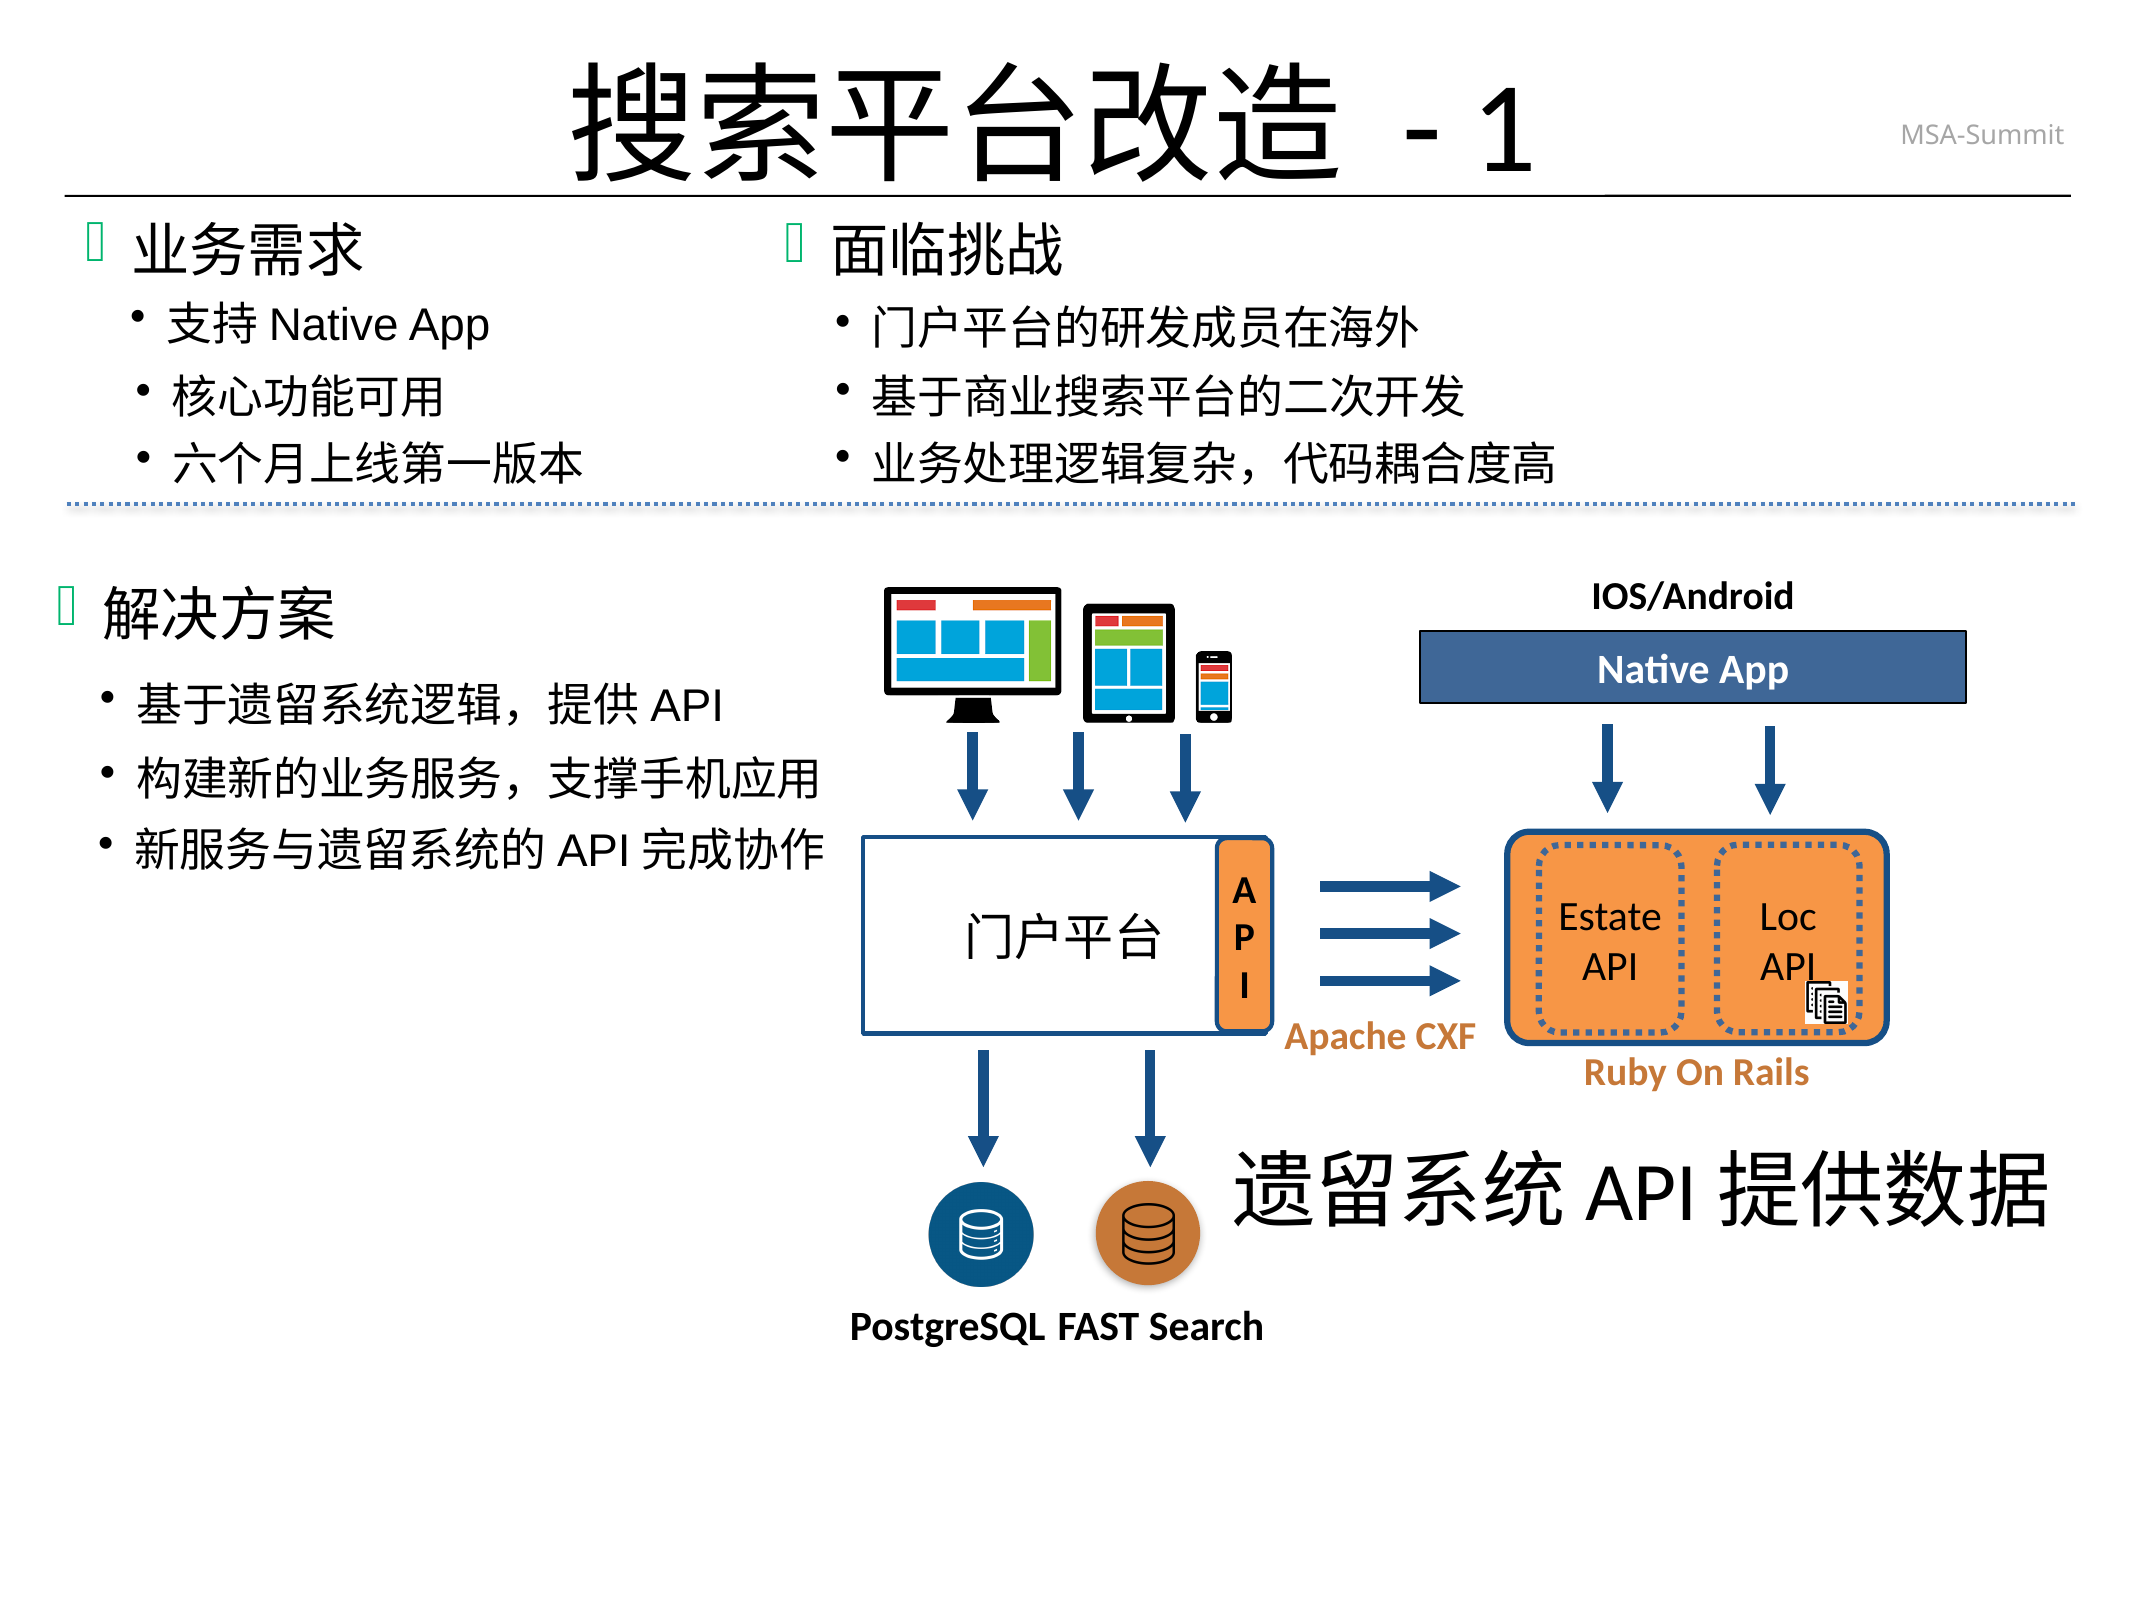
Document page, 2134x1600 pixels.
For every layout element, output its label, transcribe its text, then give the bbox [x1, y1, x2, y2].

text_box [44, 558, 1966, 1360]
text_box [772, 202, 1571, 492]
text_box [73, 201, 597, 493]
title 搜索平台改造 - 1 [61, 38, 2072, 201]
text_box 遗留系统API提供数据 [1973, 1126, 2062, 1248]
